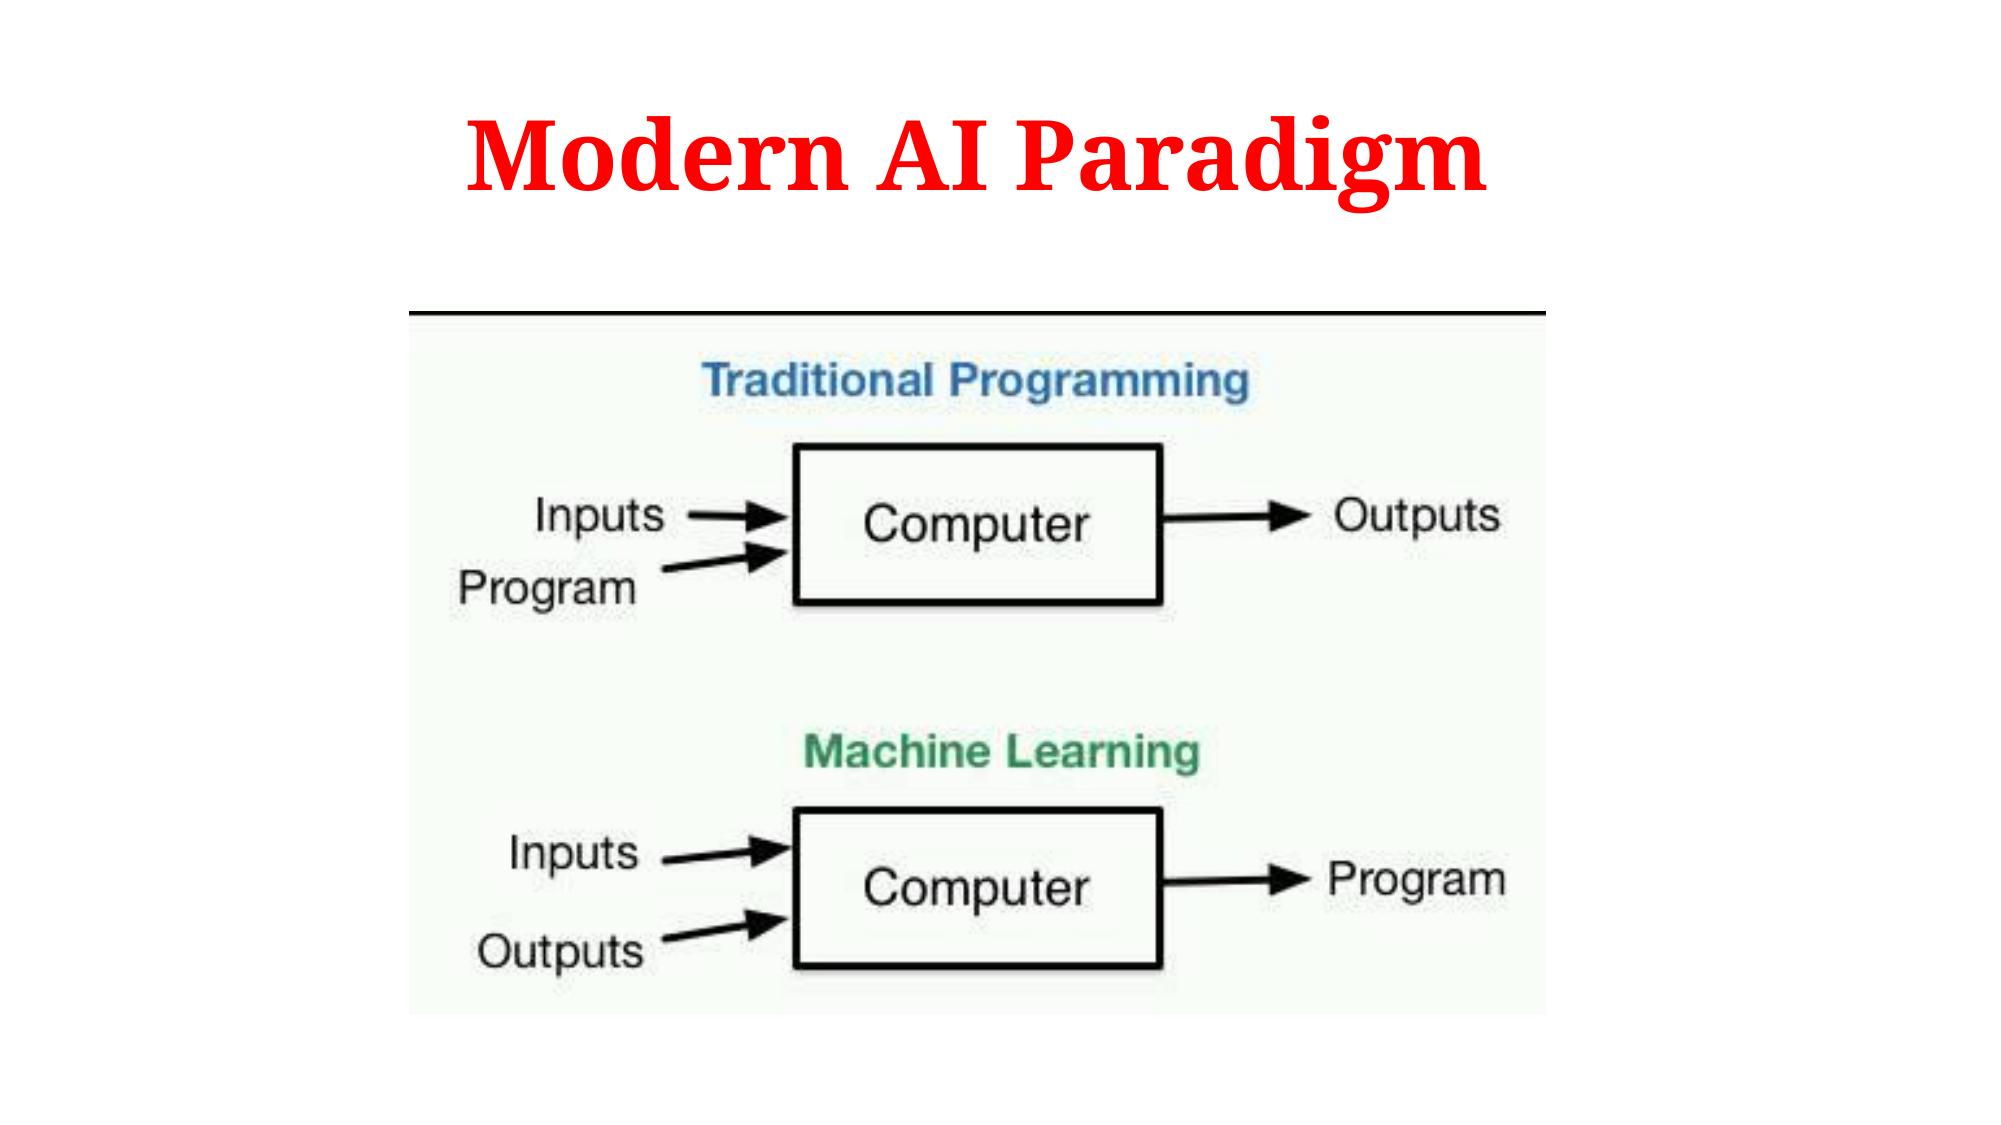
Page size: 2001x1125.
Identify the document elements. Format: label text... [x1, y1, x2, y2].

picture [409, 311, 1547, 1015]
title Modern AI Paradigm [55, 85, 1900, 240]
